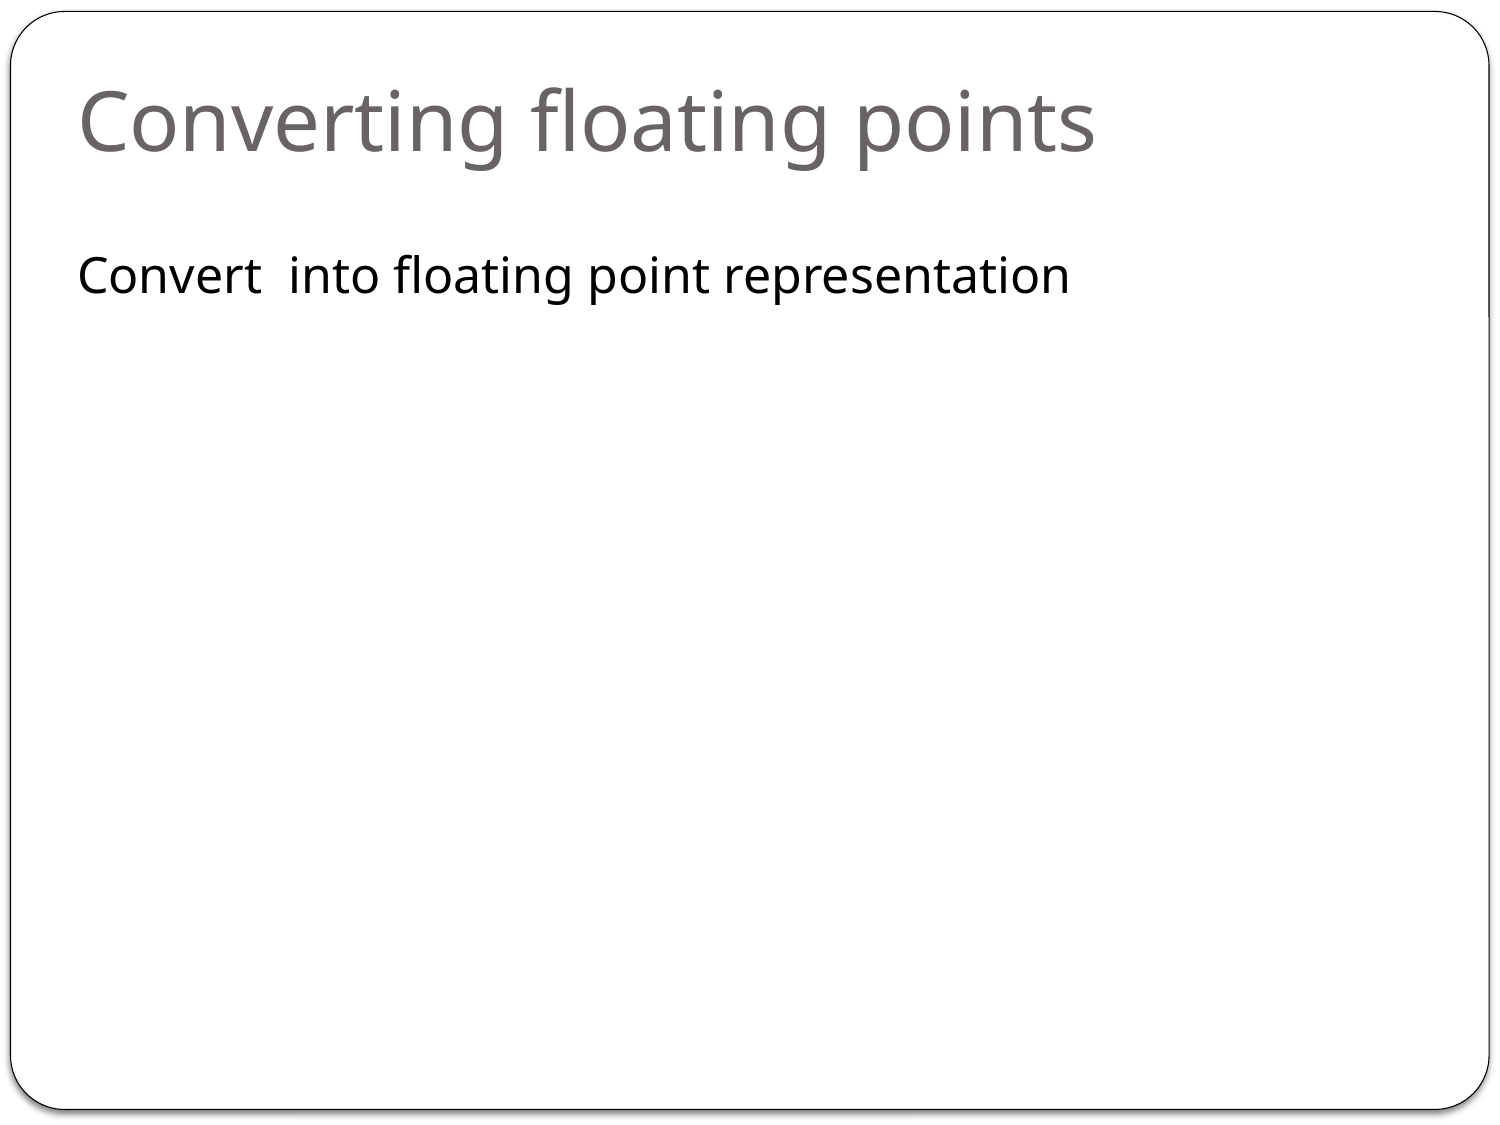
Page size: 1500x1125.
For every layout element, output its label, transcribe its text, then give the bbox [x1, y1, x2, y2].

text_box Converting floating points [62, 0, 1338, 184]
